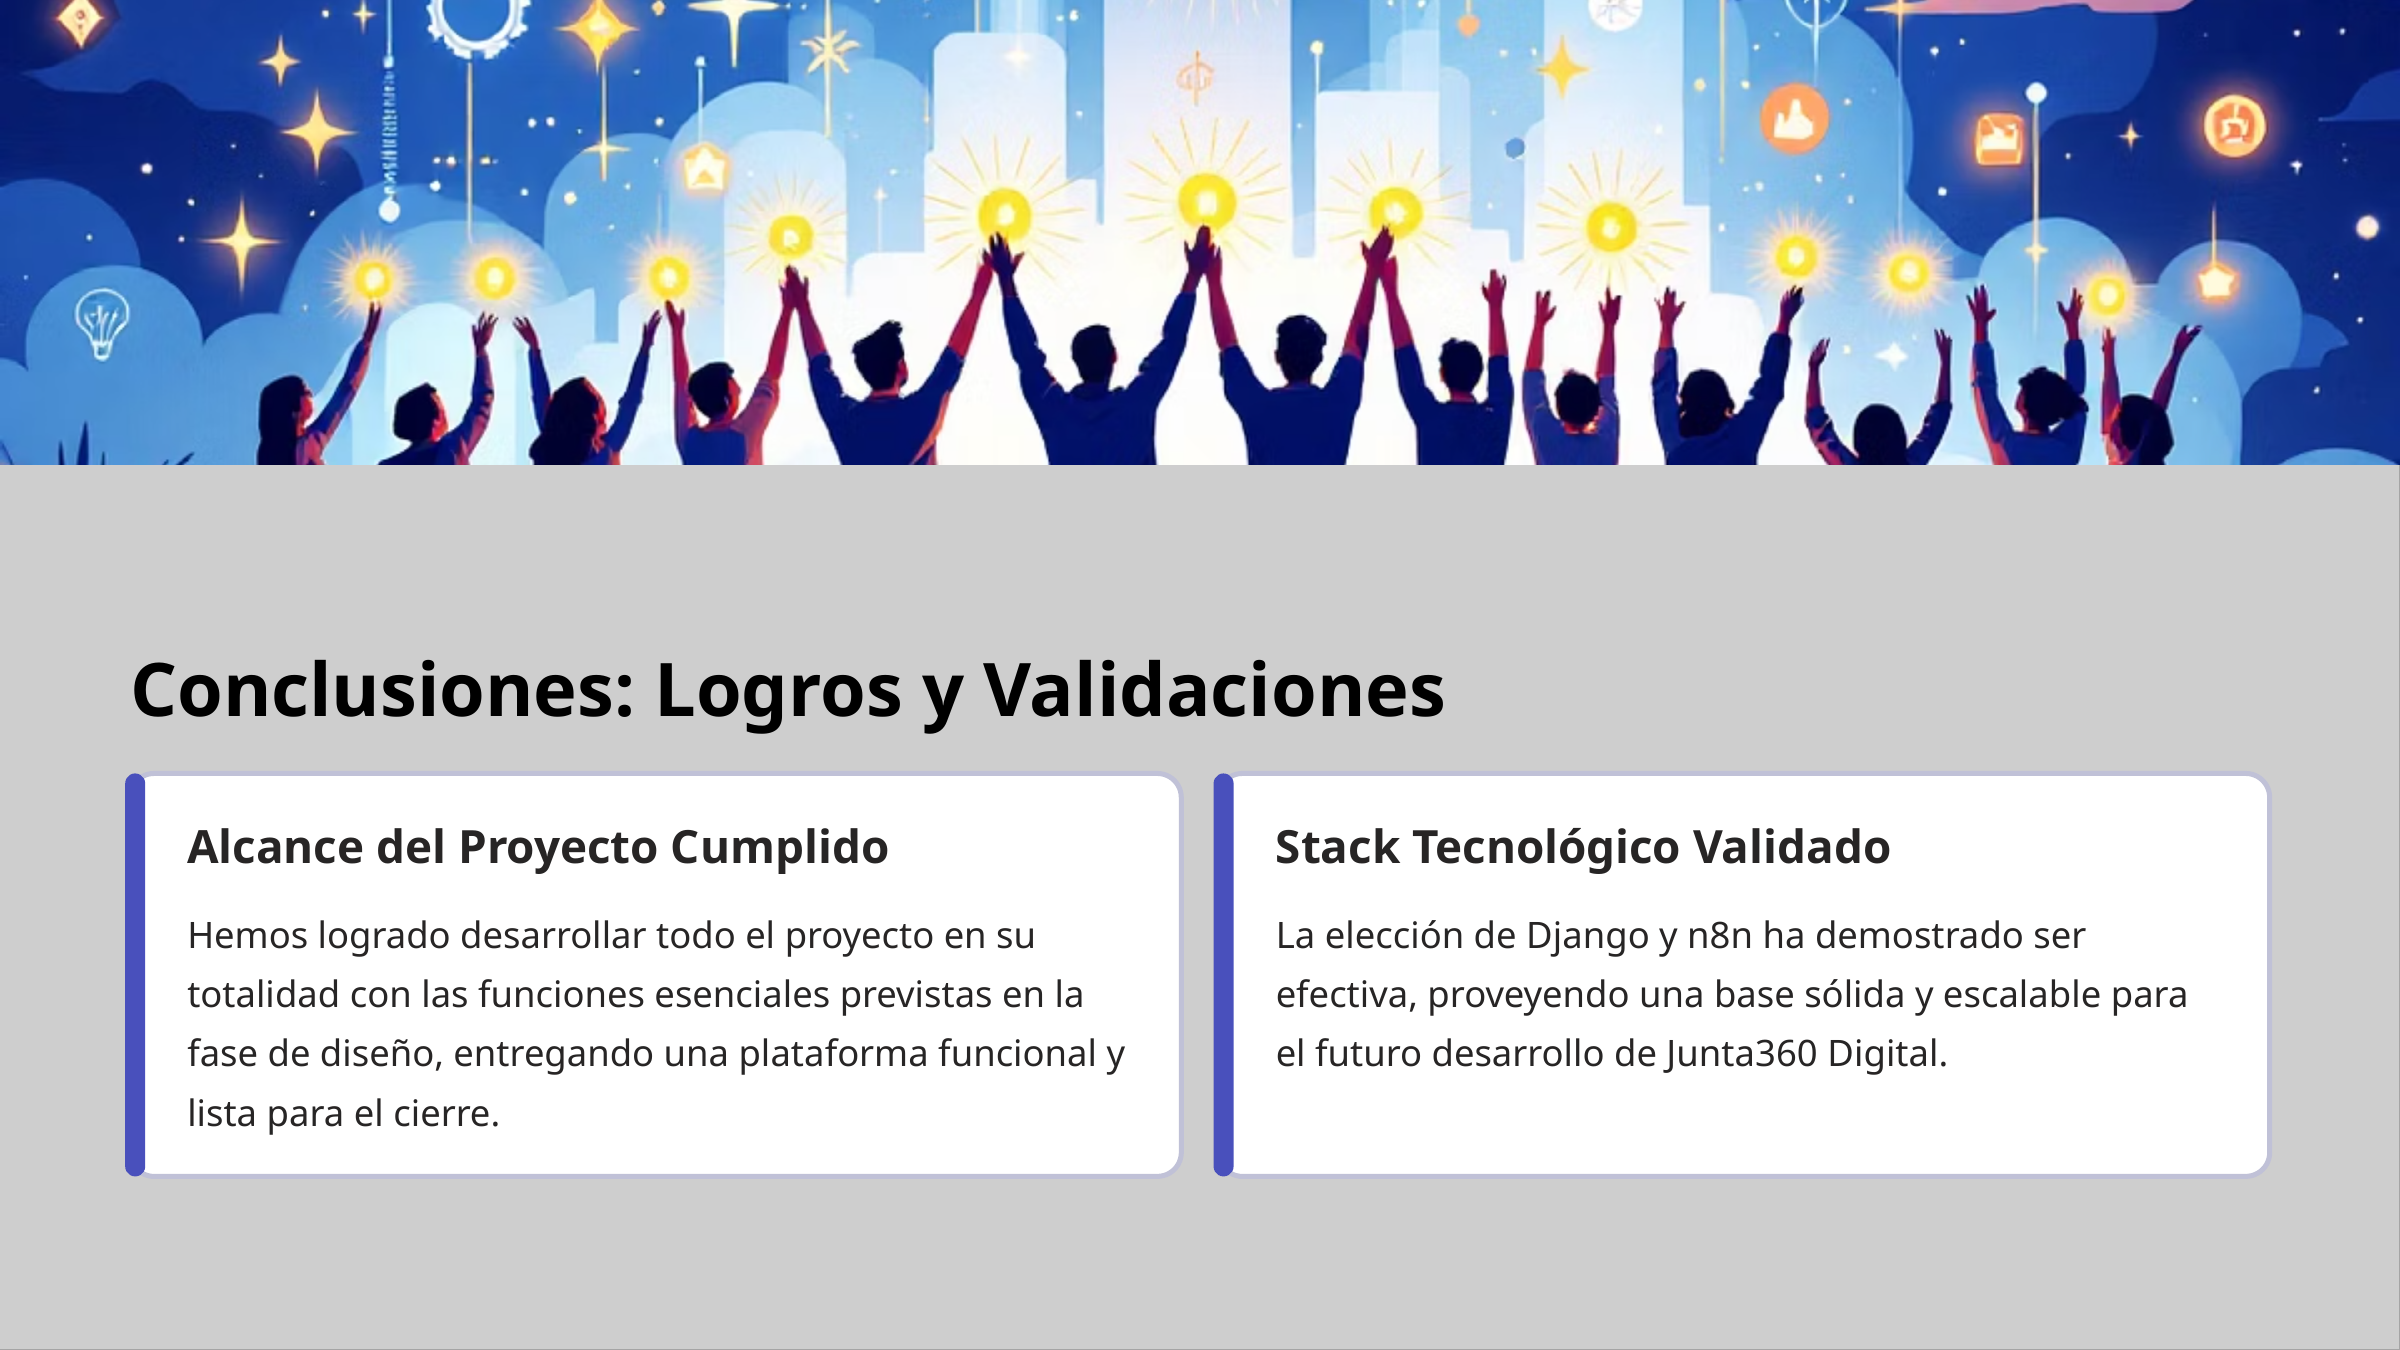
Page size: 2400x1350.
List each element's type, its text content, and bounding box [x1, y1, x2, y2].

text_box [0, 466, 2400, 1350]
text_box [1213, 773, 1234, 1177]
text_box Conclusiones: Logros y Validaciones [130, 638, 1467, 732]
text_box La elección de Django y n8n ha demostrado ser efectiva, proveyendo una base sólida y escalable para el futuro desarrollo de Junta360 Digital. [1275, 896, 2228, 1075]
text_box Hemos logrado desarrollar todo el proyecto en su totalidad con las funciones esenciales previstas en la fase de diseño, entregando una plataforma funcional y lista para el cierre. [187, 896, 1140, 1135]
text_box [1231, 773, 2270, 1177]
text_box [125, 773, 146, 1177]
picture [0, 0, 2400, 466]
text_box Stack Tecnológico Validado [1275, 815, 1904, 874]
text_box Alcance del Proyecto Cumplido [187, 815, 897, 874]
text_box [143, 773, 1182, 1177]
